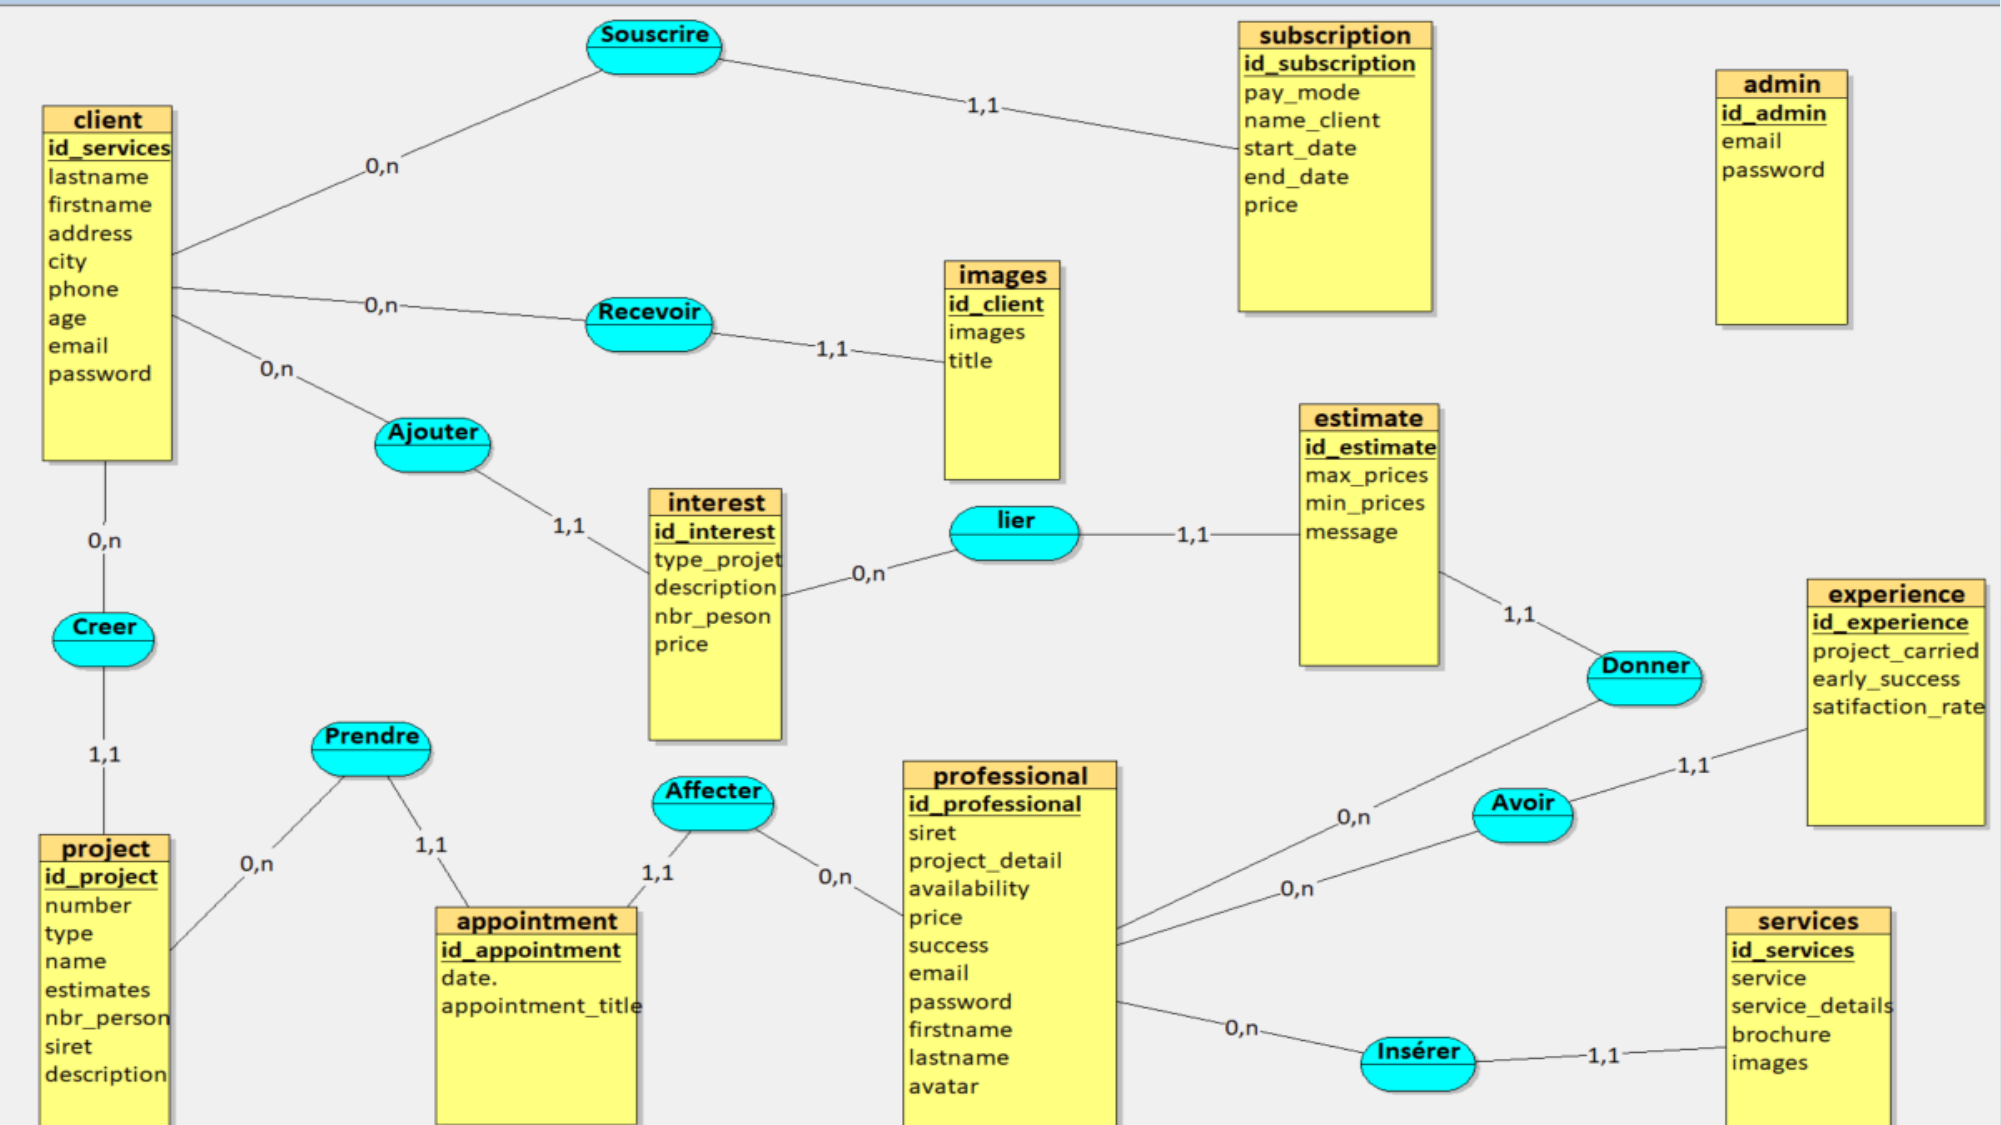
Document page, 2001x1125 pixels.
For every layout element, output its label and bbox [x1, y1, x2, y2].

list [0, 0, 2000, 1125]
